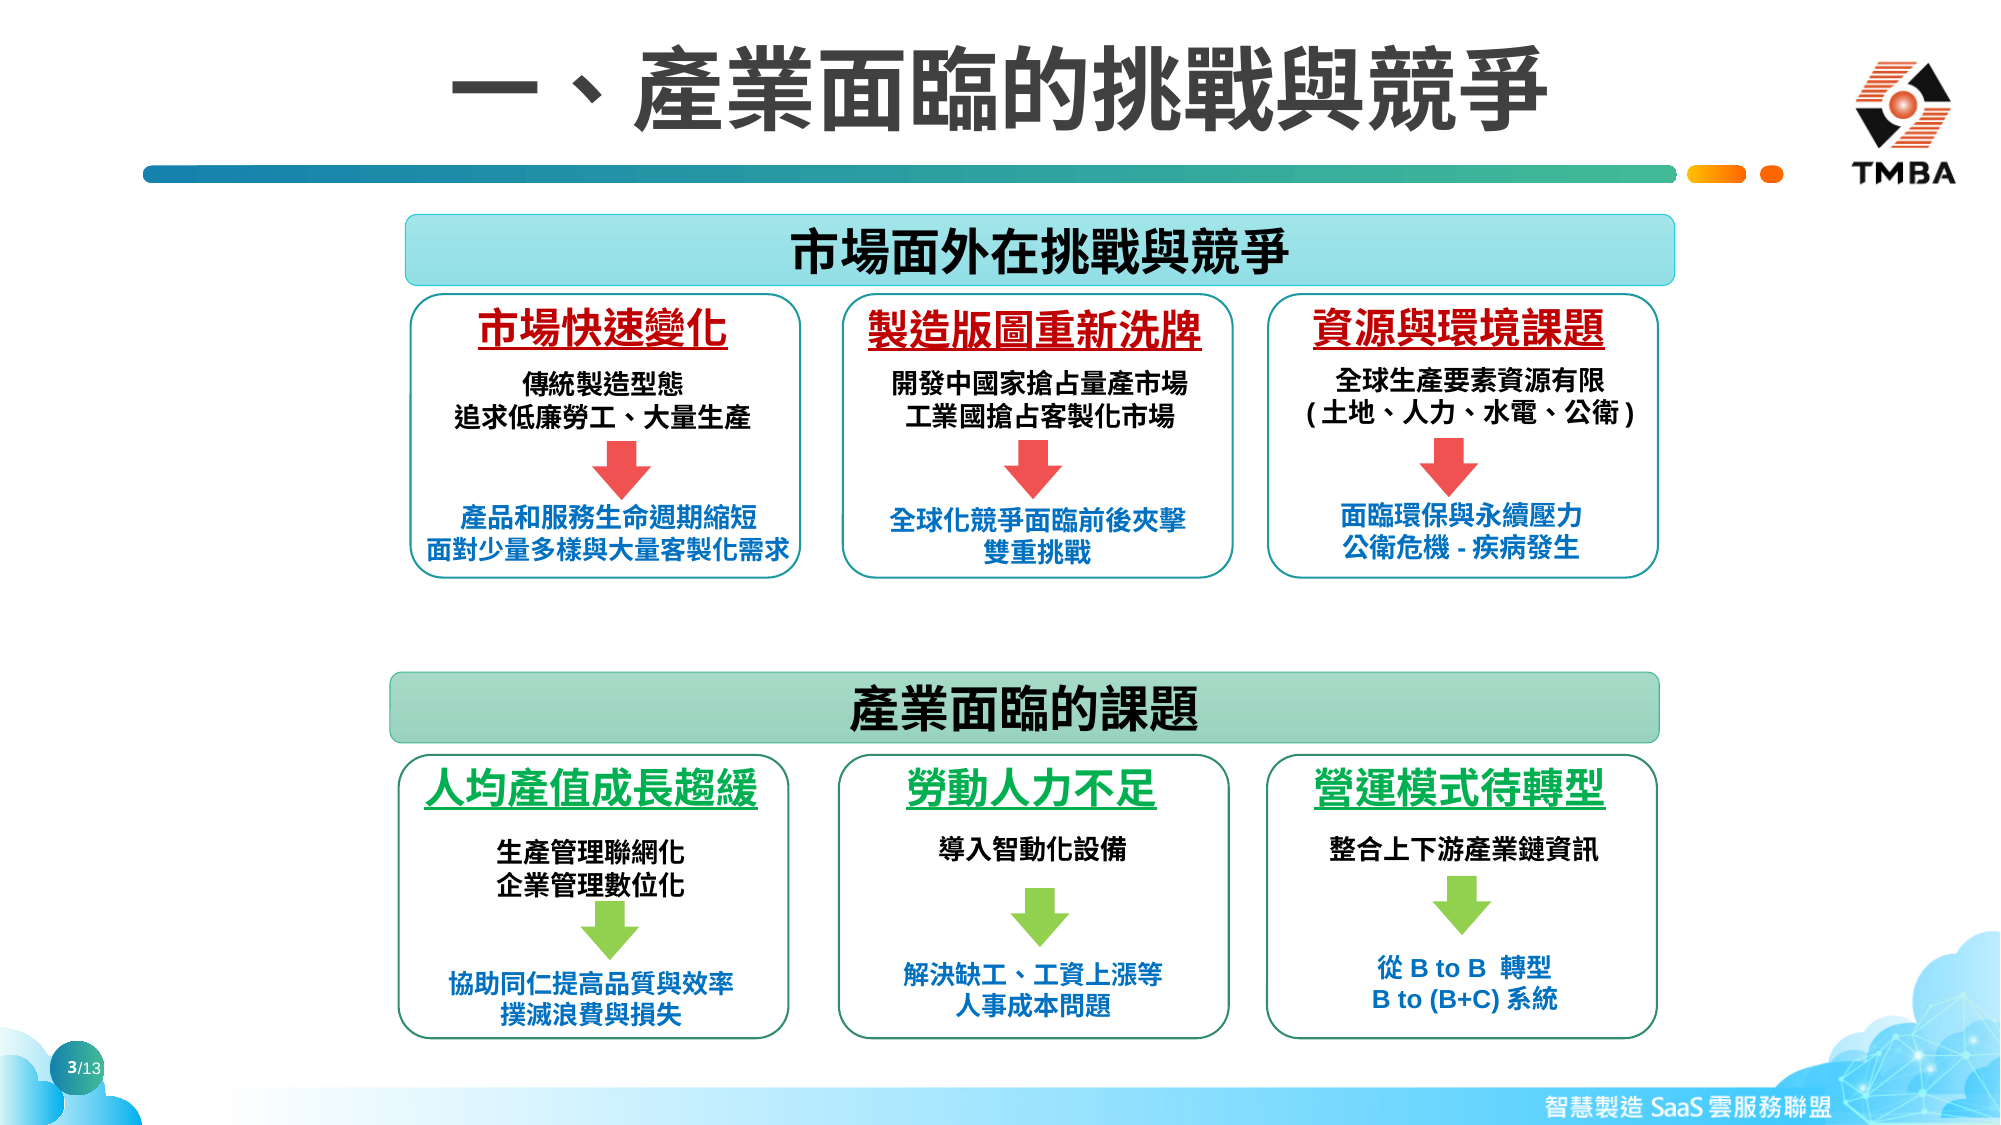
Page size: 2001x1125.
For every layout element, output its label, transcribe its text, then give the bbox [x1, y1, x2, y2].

text_box 市場快速變化 [410, 294, 796, 359]
slide_number 3 [0, 1038, 93, 1099]
text_box [397, 769, 790, 1025]
text_box 從B to B 轉型 B to (B+C)系統 [1270, 943, 1660, 1021]
text_box 市場面外在挑戰與競爭 [404, 213, 1676, 287]
text_box 傳統製造型態 追求低廉勞工、大量生產 [410, 360, 796, 440]
text_box [578, 900, 642, 962]
text_box 導入智動化設備 [840, 825, 1226, 873]
text_box [1458, 436, 1660, 563]
text_box 製造版圖重新洗牌 [845, 295, 1225, 359]
text_box [1416, 436, 1481, 499]
text_box [423, 572, 788, 579]
text_box 整合上下游產業鏈資訊 [1271, 825, 1657, 873]
text_box [1430, 874, 1494, 937]
text_box [1001, 439, 1065, 501]
picture [0, 0, 2001, 1125]
text_box 協助同仁提高品質與效率 撲滅浪費與損失 [398, 960, 784, 1038]
text_box [847, 1029, 1221, 1040]
text_box 解決缺工、工資上漲等 人事成本問題 [838, 951, 1229, 1029]
text_box 全球生產要素資源有限 (土地、人力、水電、公衛) [1275, 356, 1666, 436]
text_box 一、產業面臨的挑戰與競爭 [0, 9, 2000, 165]
text_box 營運模式待轉型 [1267, 754, 1653, 820]
text_box 資源與環境課題 [1293, 294, 1625, 356]
text_box 產業面臨的課題 [389, 671, 1660, 744]
text_box [589, 440, 654, 502]
text_box 面臨環保與永續壓力 公衛危機-疾病發生 [1270, 490, 1654, 571]
text_box 全球化競爭面臨前後夾擊 雙重挑戰 [845, 495, 1230, 576]
text_box [1265, 769, 1658, 1040]
text_box [841, 312, 1027, 560]
text_box [1008, 886, 1072, 949]
text_box 生產管理聯網化 企業管理數位化 [398, 828, 784, 909]
text_box [409, 308, 802, 551]
text_box 開發中國家搶占量產市場 工業國搶占客製化市場 [845, 359, 1235, 439]
text_box [1225, 304, 1234, 359]
text_box 產品和服務生命週期縮短 面對少量多樣與大量客製化需求 [410, 493, 808, 572]
text_box [837, 768, 1230, 1013]
text_box [1279, 571, 1647, 579]
text_box [1267, 293, 1660, 559]
text_box [1039, 439, 1234, 561]
text_box 勞動人力不足 [838, 754, 1224, 820]
text_box 人均產值成長趨緩 [398, 754, 784, 820]
